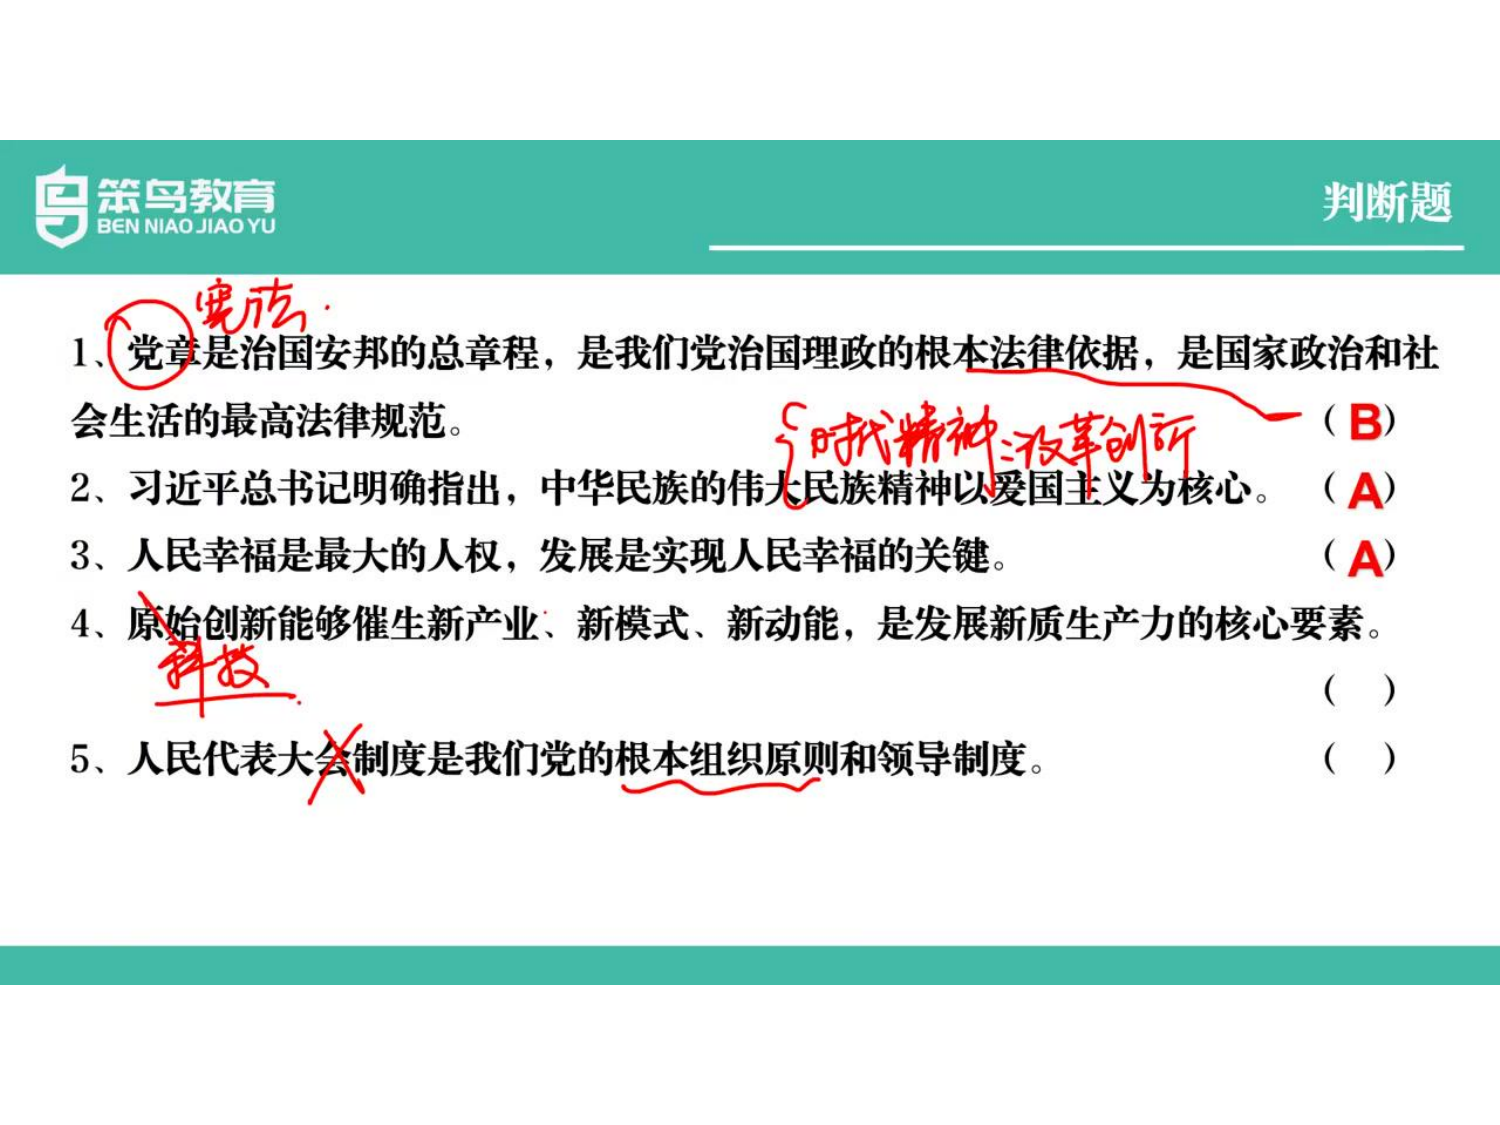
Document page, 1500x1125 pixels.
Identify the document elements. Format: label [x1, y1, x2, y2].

picture [0, 140, 1500, 985]
